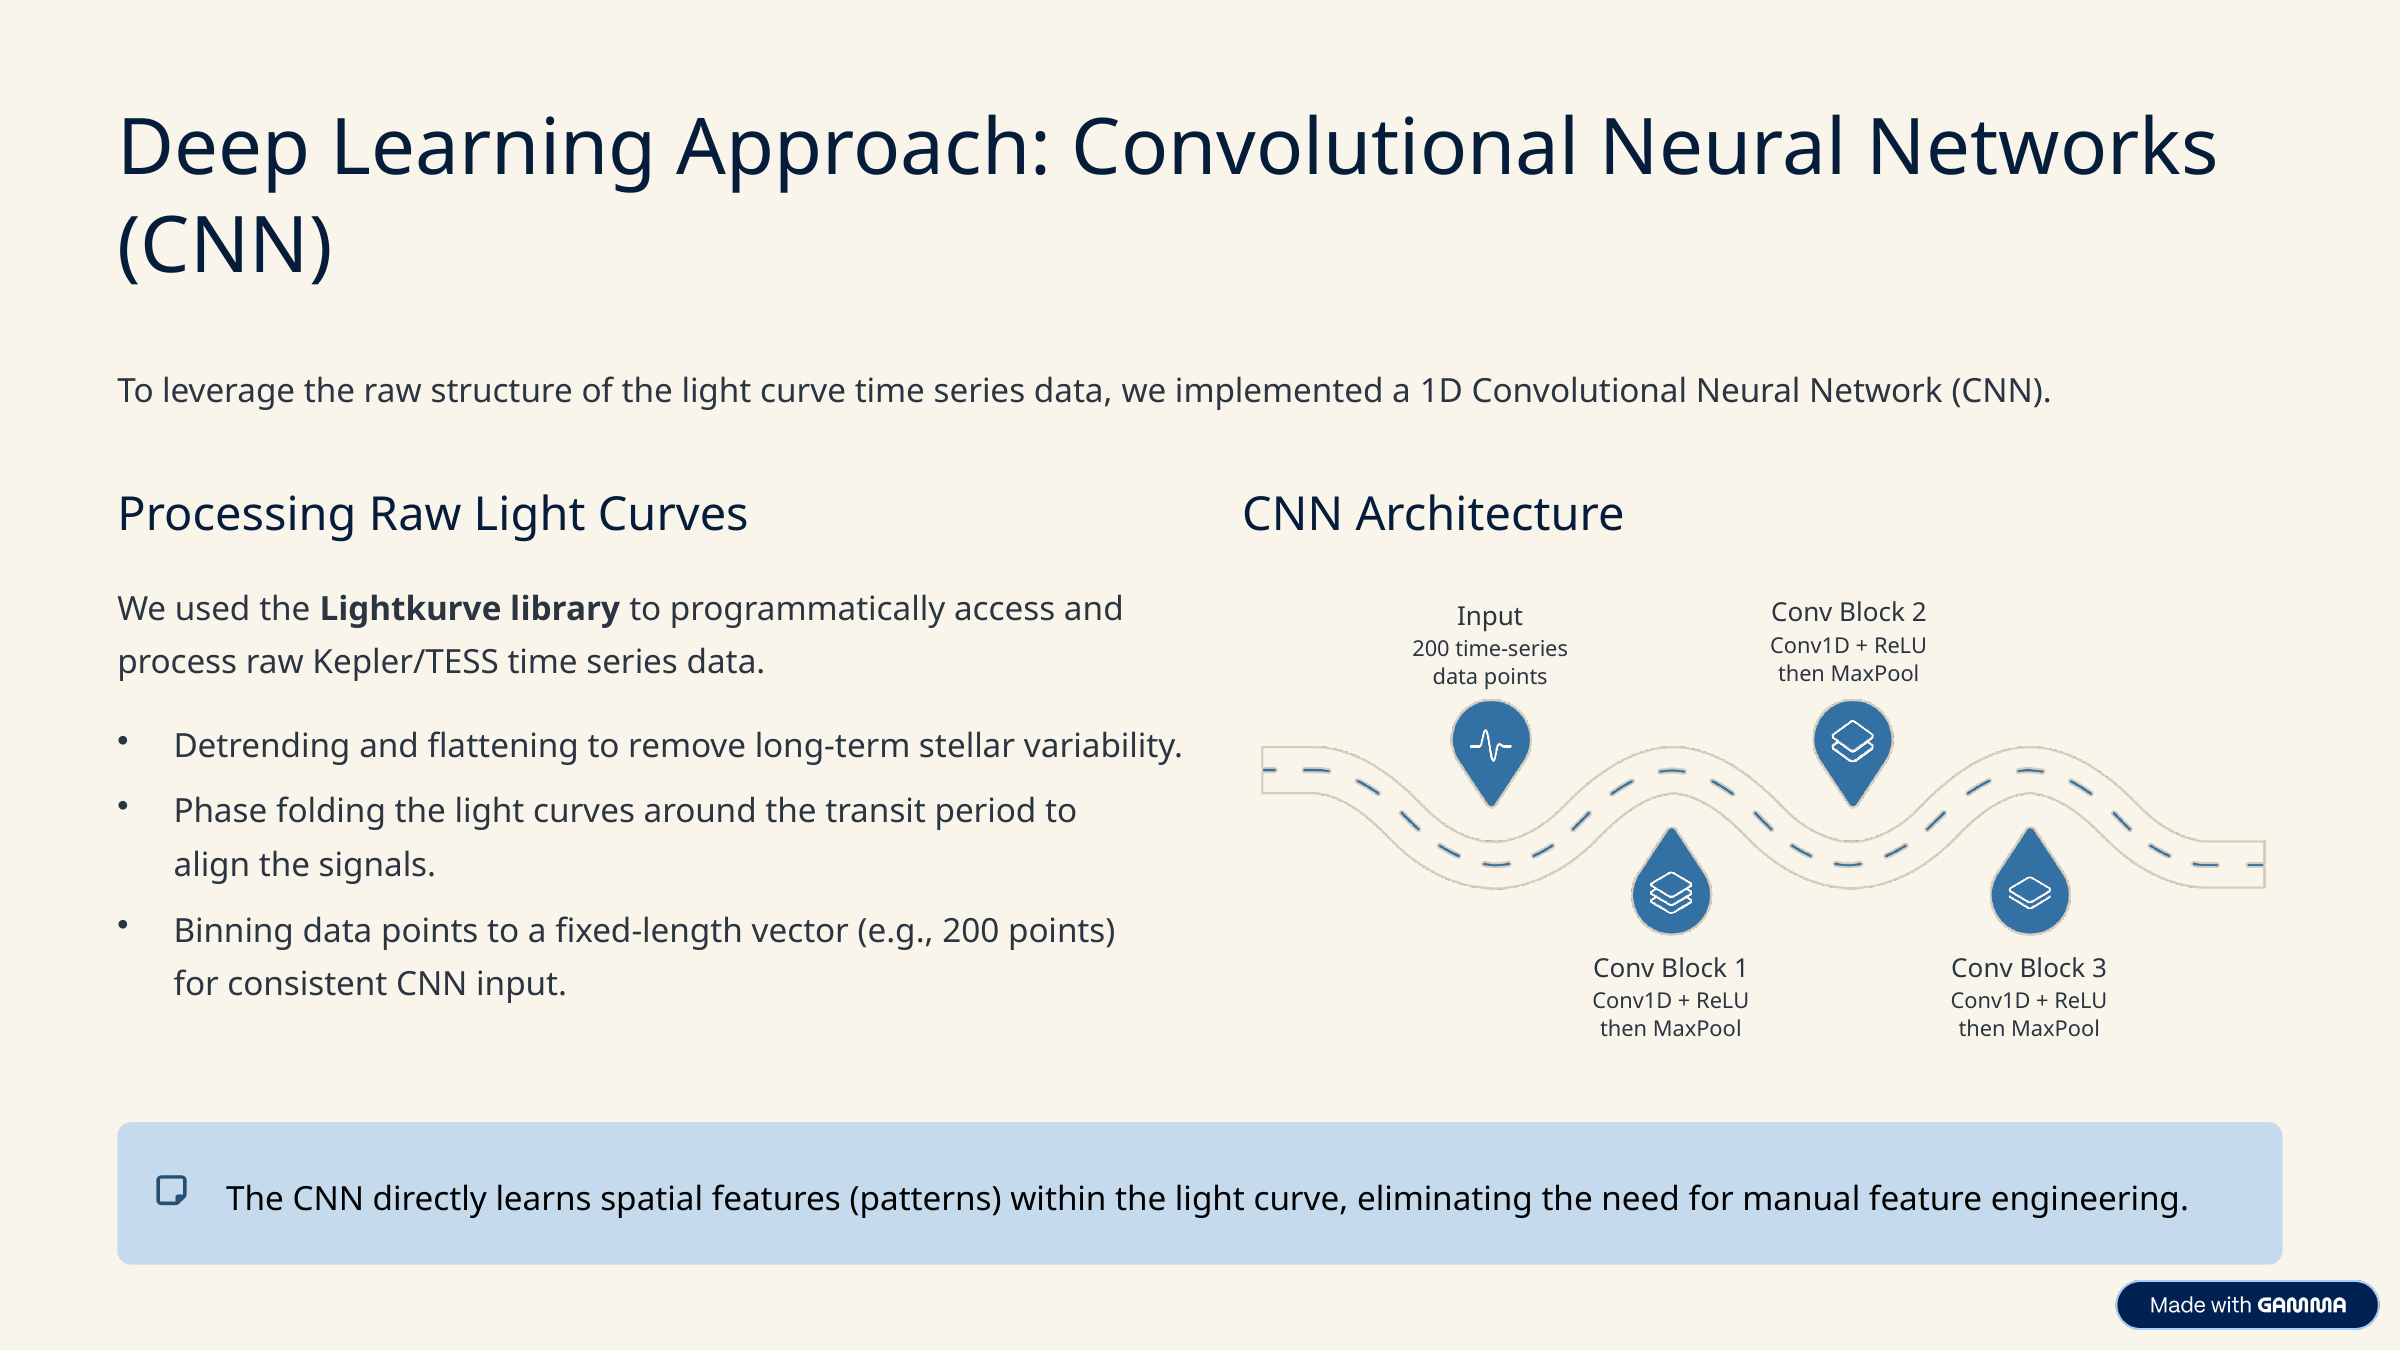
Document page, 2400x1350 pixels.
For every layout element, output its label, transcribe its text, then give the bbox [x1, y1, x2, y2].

text_box The CNN directly learns spatial features (patterns) within the light curve, eliminating the need for manual feature engineering. [226, 1164, 2250, 1218]
text_box CNN Architecture [1242, 481, 1716, 541]
picture [2106, 1271, 2389, 1339]
picture [1242, 577, 2284, 1047]
text_box We used the Lightkurve library to programmatically access and process raw Kepler/TESS time series data. [117, 573, 1160, 681]
text_box [117, 1122, 2283, 1265]
picture [150, 1173, 193, 1208]
text_box Phase folding the light curves around the transit period to align the signals. [117, 776, 1160, 884]
text_box Binning data points to a fixed-length vector (e.g., 200 points) for consistent CNN input. [117, 895, 1160, 1003]
text_box Deep Learning Approach: Convolutional Neural Networks (CNN) [117, 92, 2283, 290]
text_box To leverage the raw structure of the light curve time series data, we implemented a 1D Convolutional Neural Network (CNN). [117, 356, 2283, 410]
text_box Processing Raw Light Curves [117, 481, 767, 541]
text_box Detrending and flattening to remove long-term stellar variability. [117, 711, 1160, 765]
